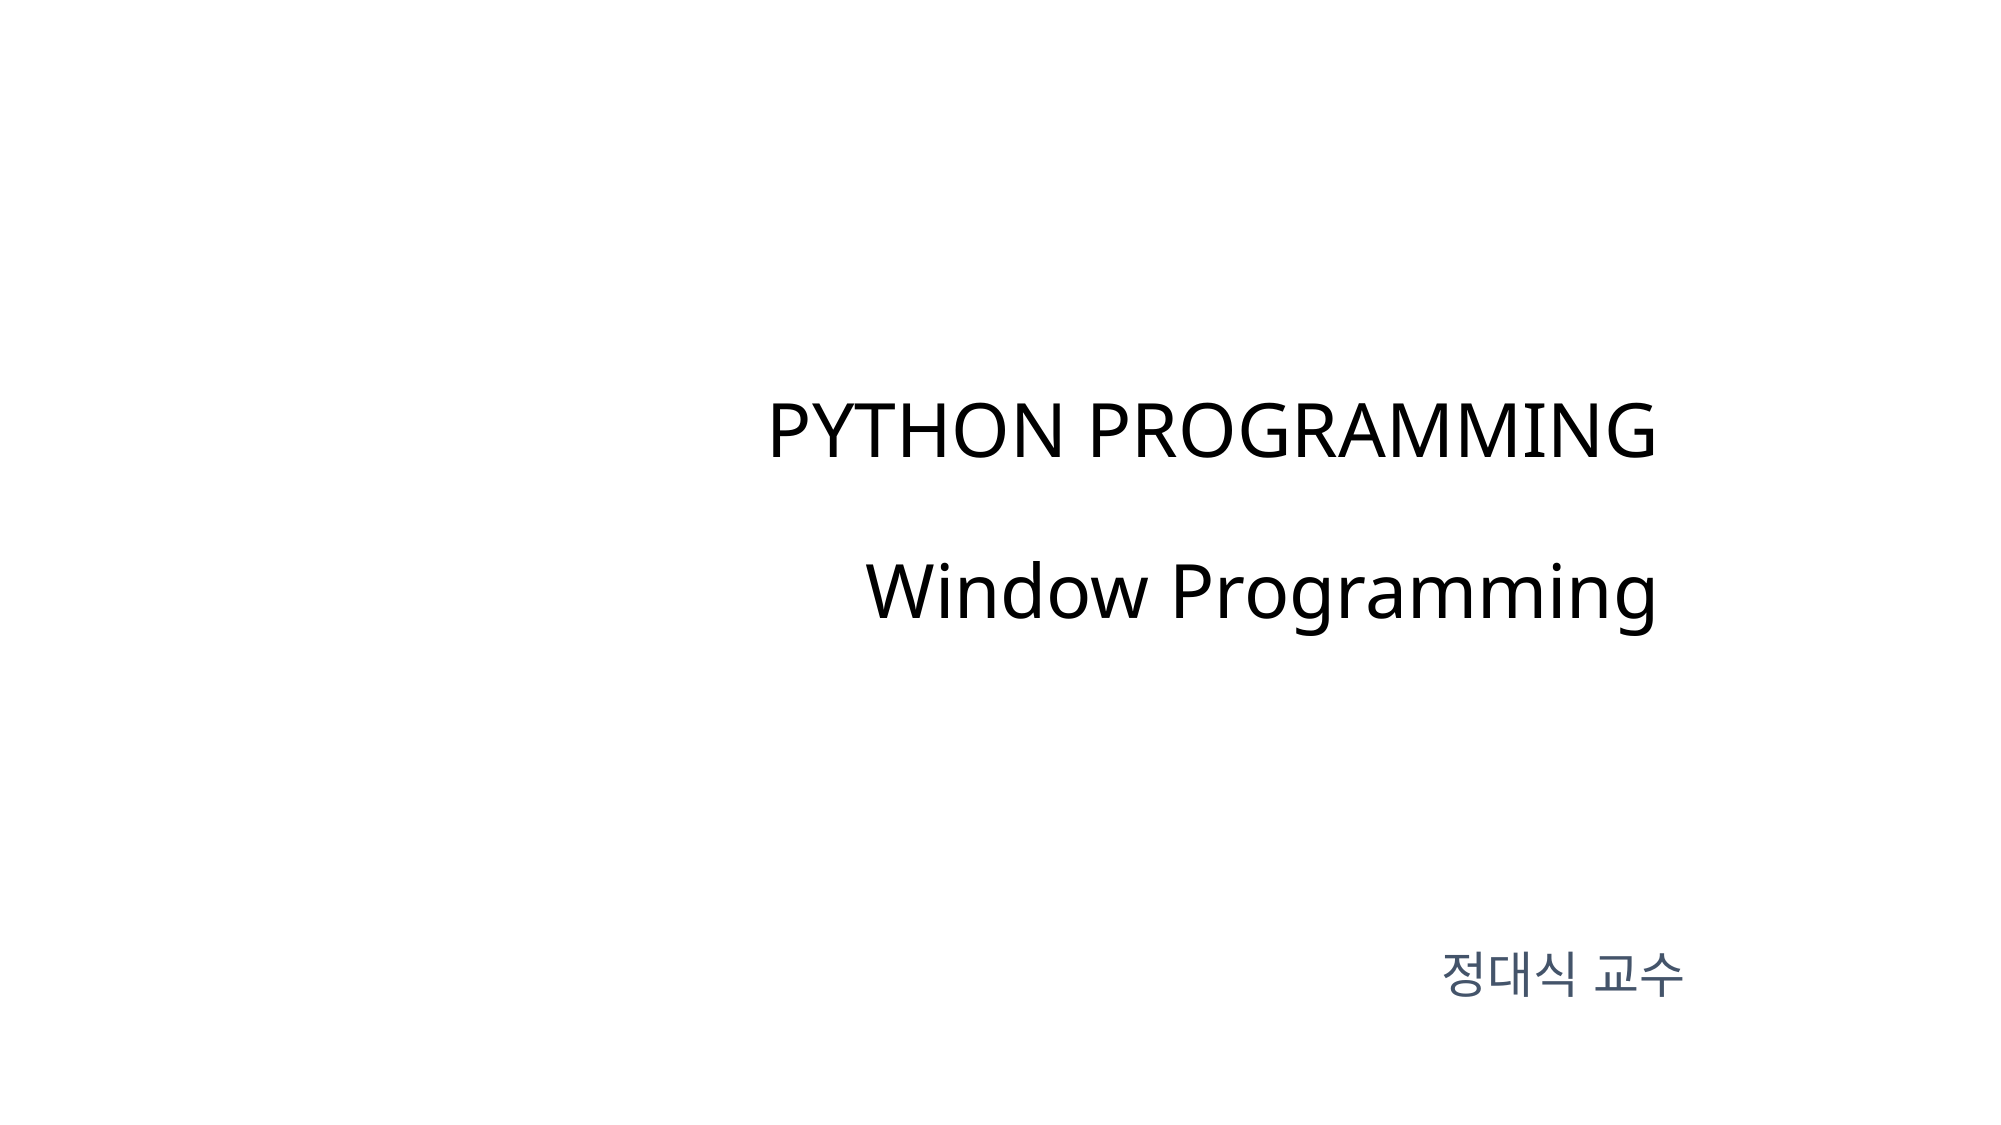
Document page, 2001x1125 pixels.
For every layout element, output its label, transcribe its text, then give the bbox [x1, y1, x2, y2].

text_box 정대식 교수 [349, 848, 1700, 1012]
title PYTHON PROGRAMMING Window Programming [324, 432, 1675, 596]
